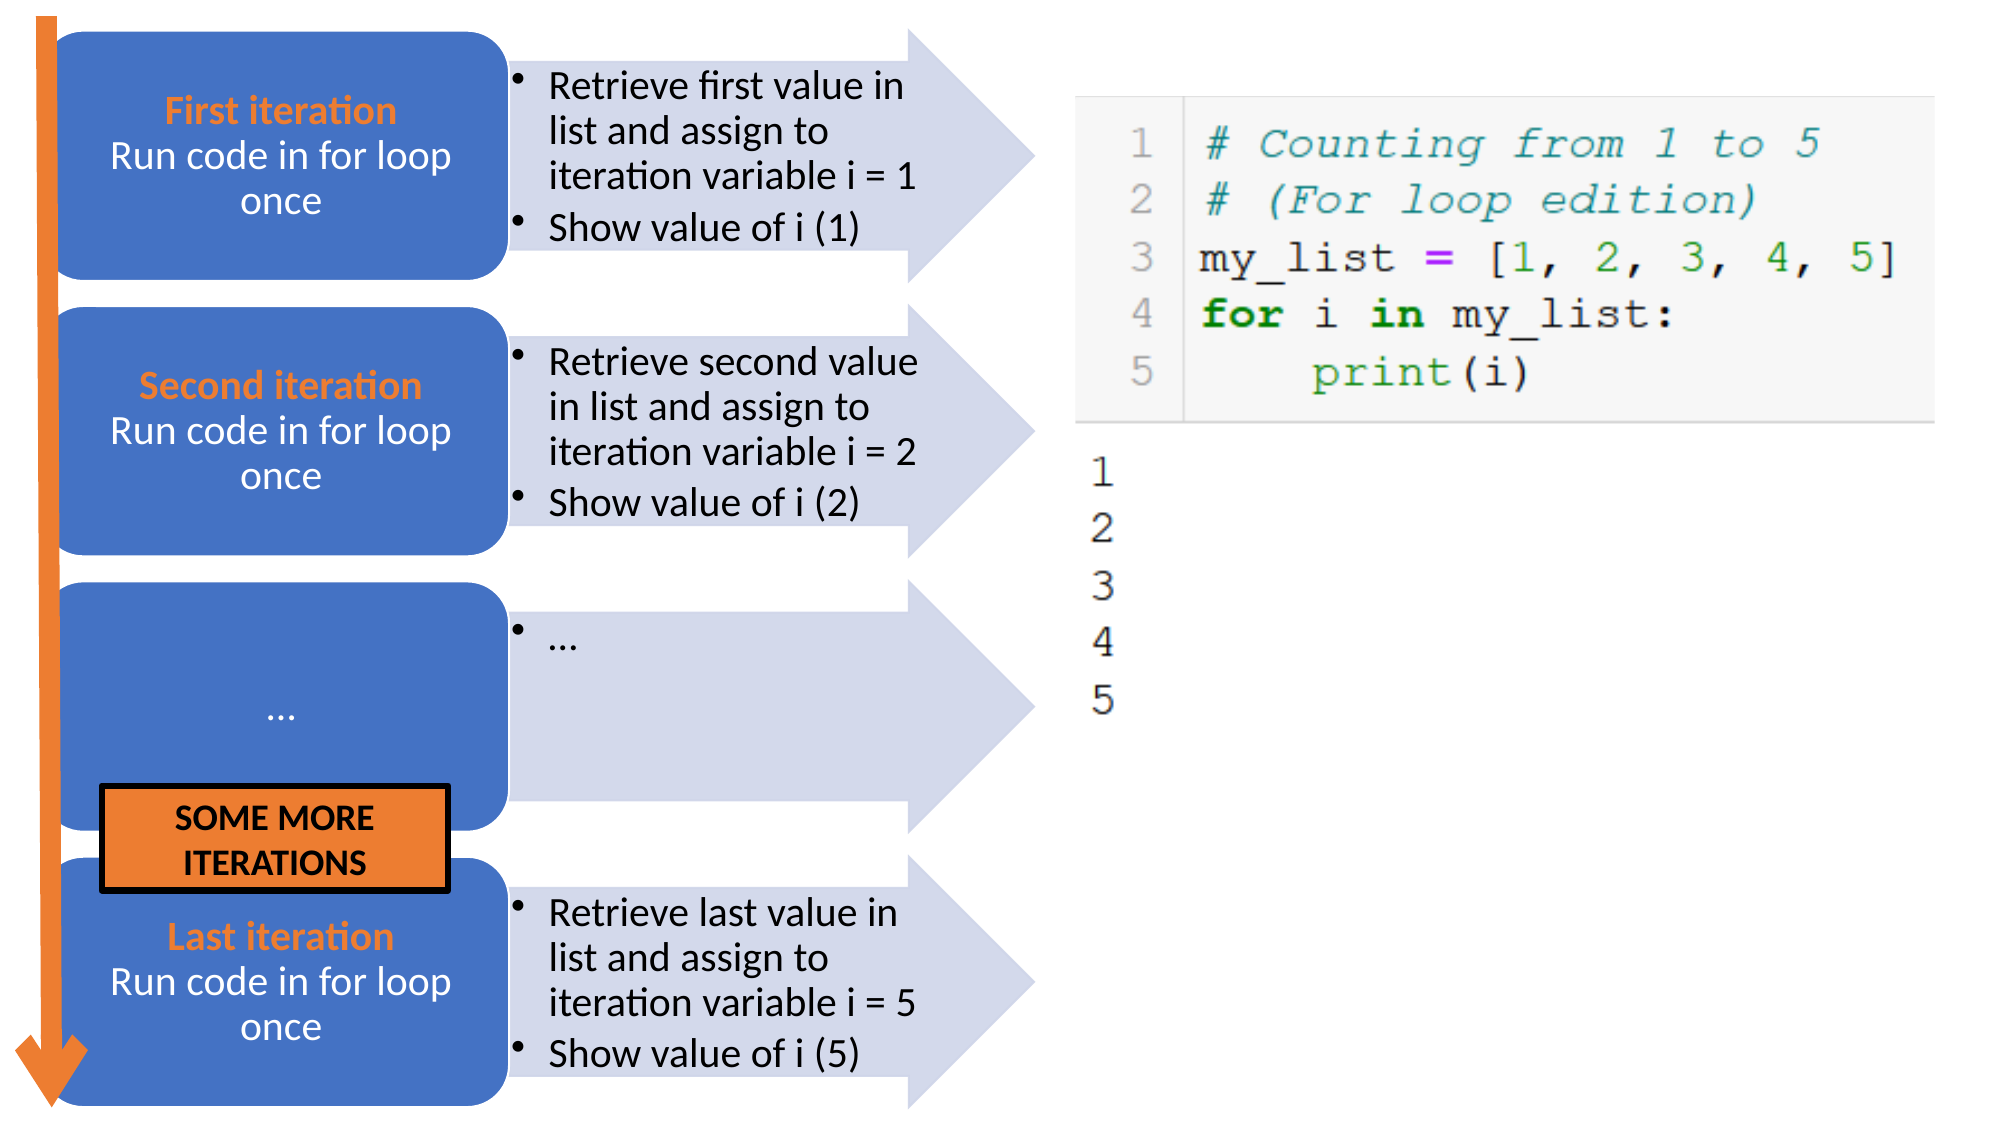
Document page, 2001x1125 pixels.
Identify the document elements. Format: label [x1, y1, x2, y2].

text_box [52, 30, 1035, 1108]
text_box [46, 15, 52, 1108]
picture [1075, 96, 1935, 747]
text_box [40, 30, 46, 1108]
